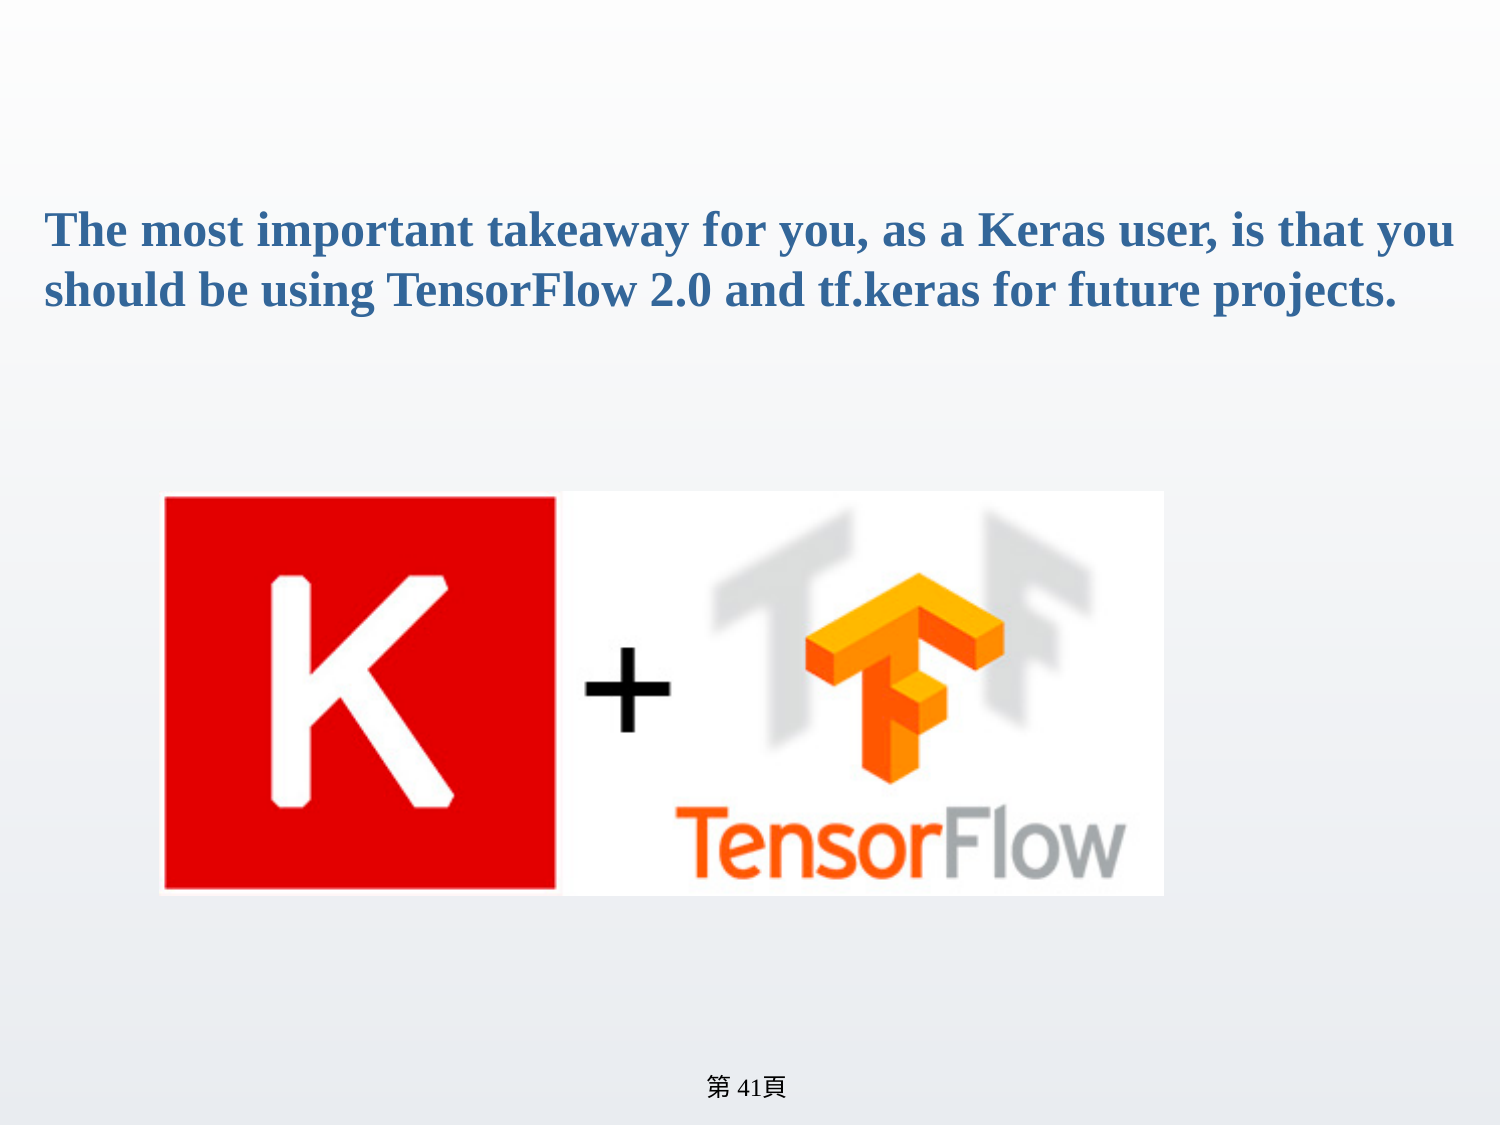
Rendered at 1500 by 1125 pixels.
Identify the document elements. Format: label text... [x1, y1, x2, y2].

picture [159, 491, 1164, 896]
list The most important takeaway for you, as a Keras user, is that you should be using TensorFlow 2.0 and tf.keras for future projects. [29, 189, 1471, 1017]
